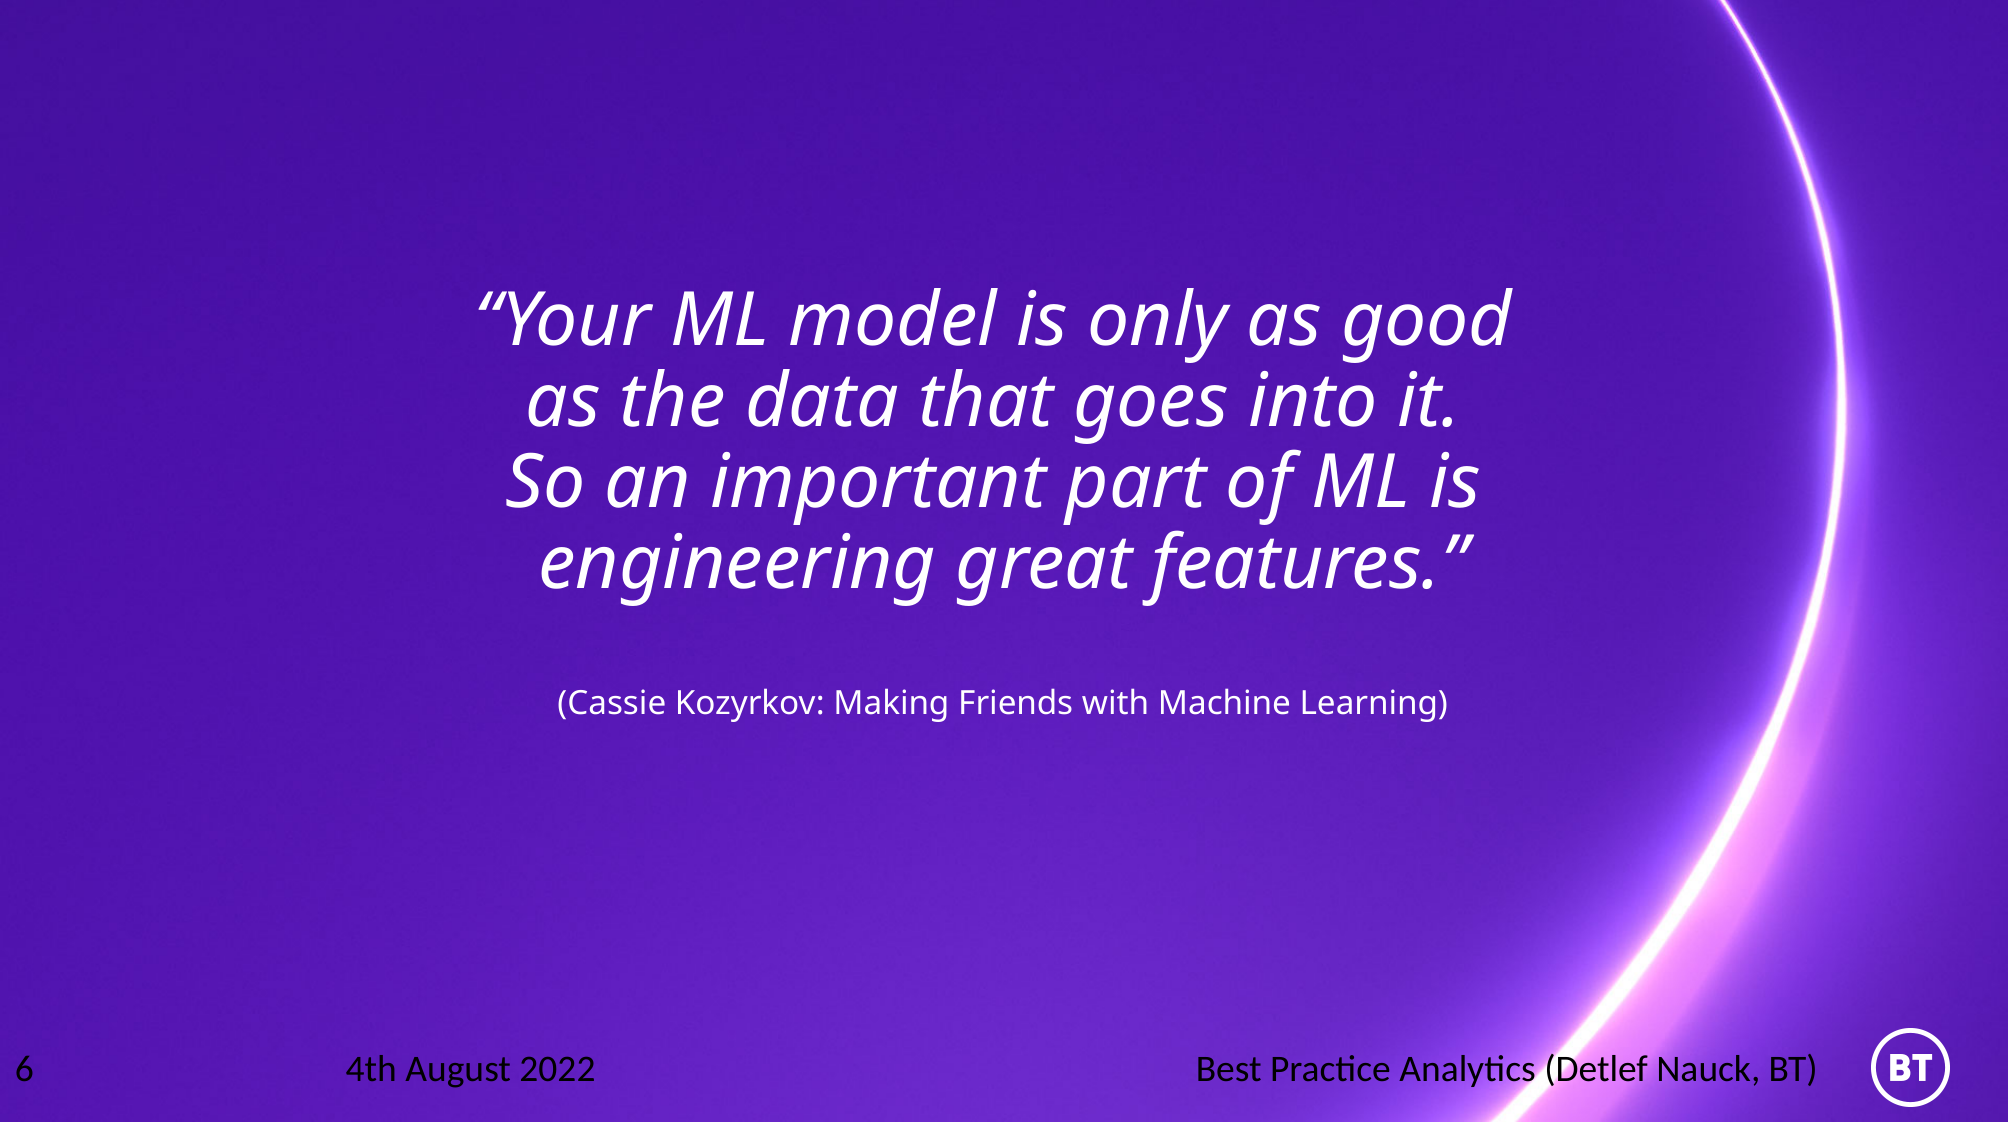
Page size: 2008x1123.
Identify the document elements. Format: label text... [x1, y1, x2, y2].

footer Best Practice Analytics (Detlef Nauck, BT) [1180, 1036, 1878, 1080]
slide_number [330, 1036, 638, 1080]
picture [0, 0, 2008, 1122]
title “Your ML model is only as good as the data that goes into it. So an important part of ML is engineering great features.” (Cassie Kozyrkov: Making Friends with Machine Learning) [58, 324, 1949, 768]
slide_number 6 [0, 1036, 60, 1080]
